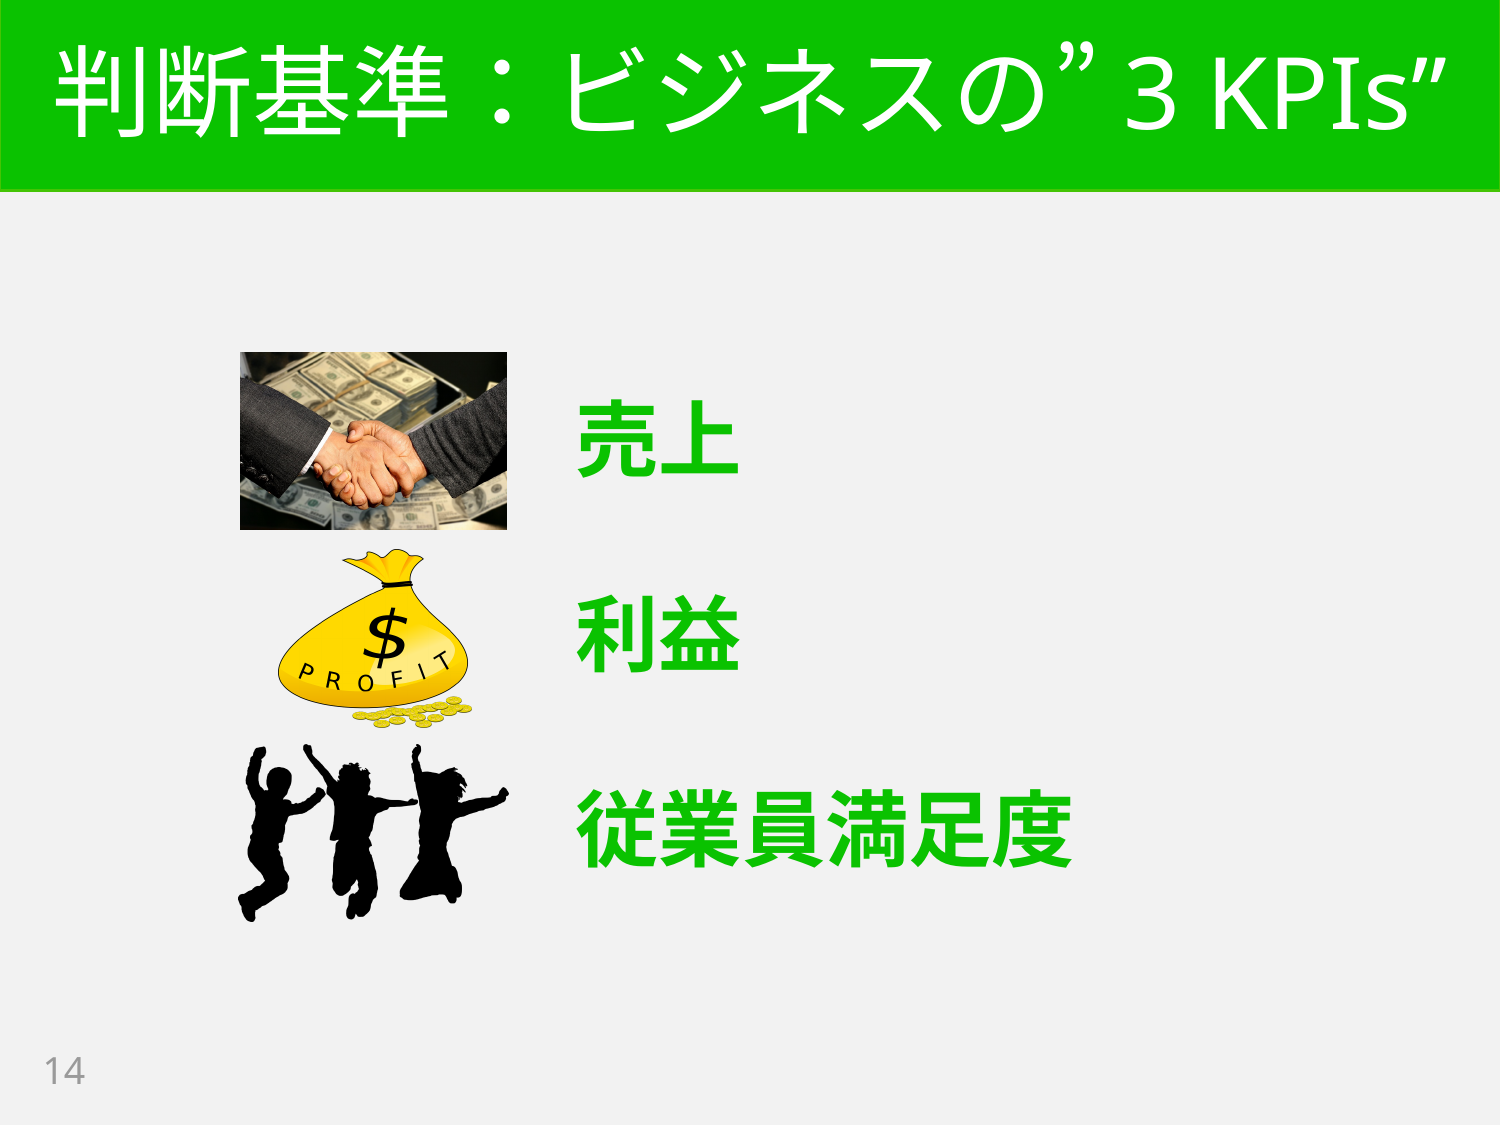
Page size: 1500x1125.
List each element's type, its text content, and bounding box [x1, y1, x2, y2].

slide_number 14 [27, 1042, 146, 1102]
picture [238, 744, 509, 922]
list 売上 利益 従業員満足度 [103, 277, 1397, 1000]
picture [240, 352, 507, 530]
title 判断基準：ビジネスの”3 KPIs” [0, 53, 1500, 140]
picture [278, 549, 472, 728]
